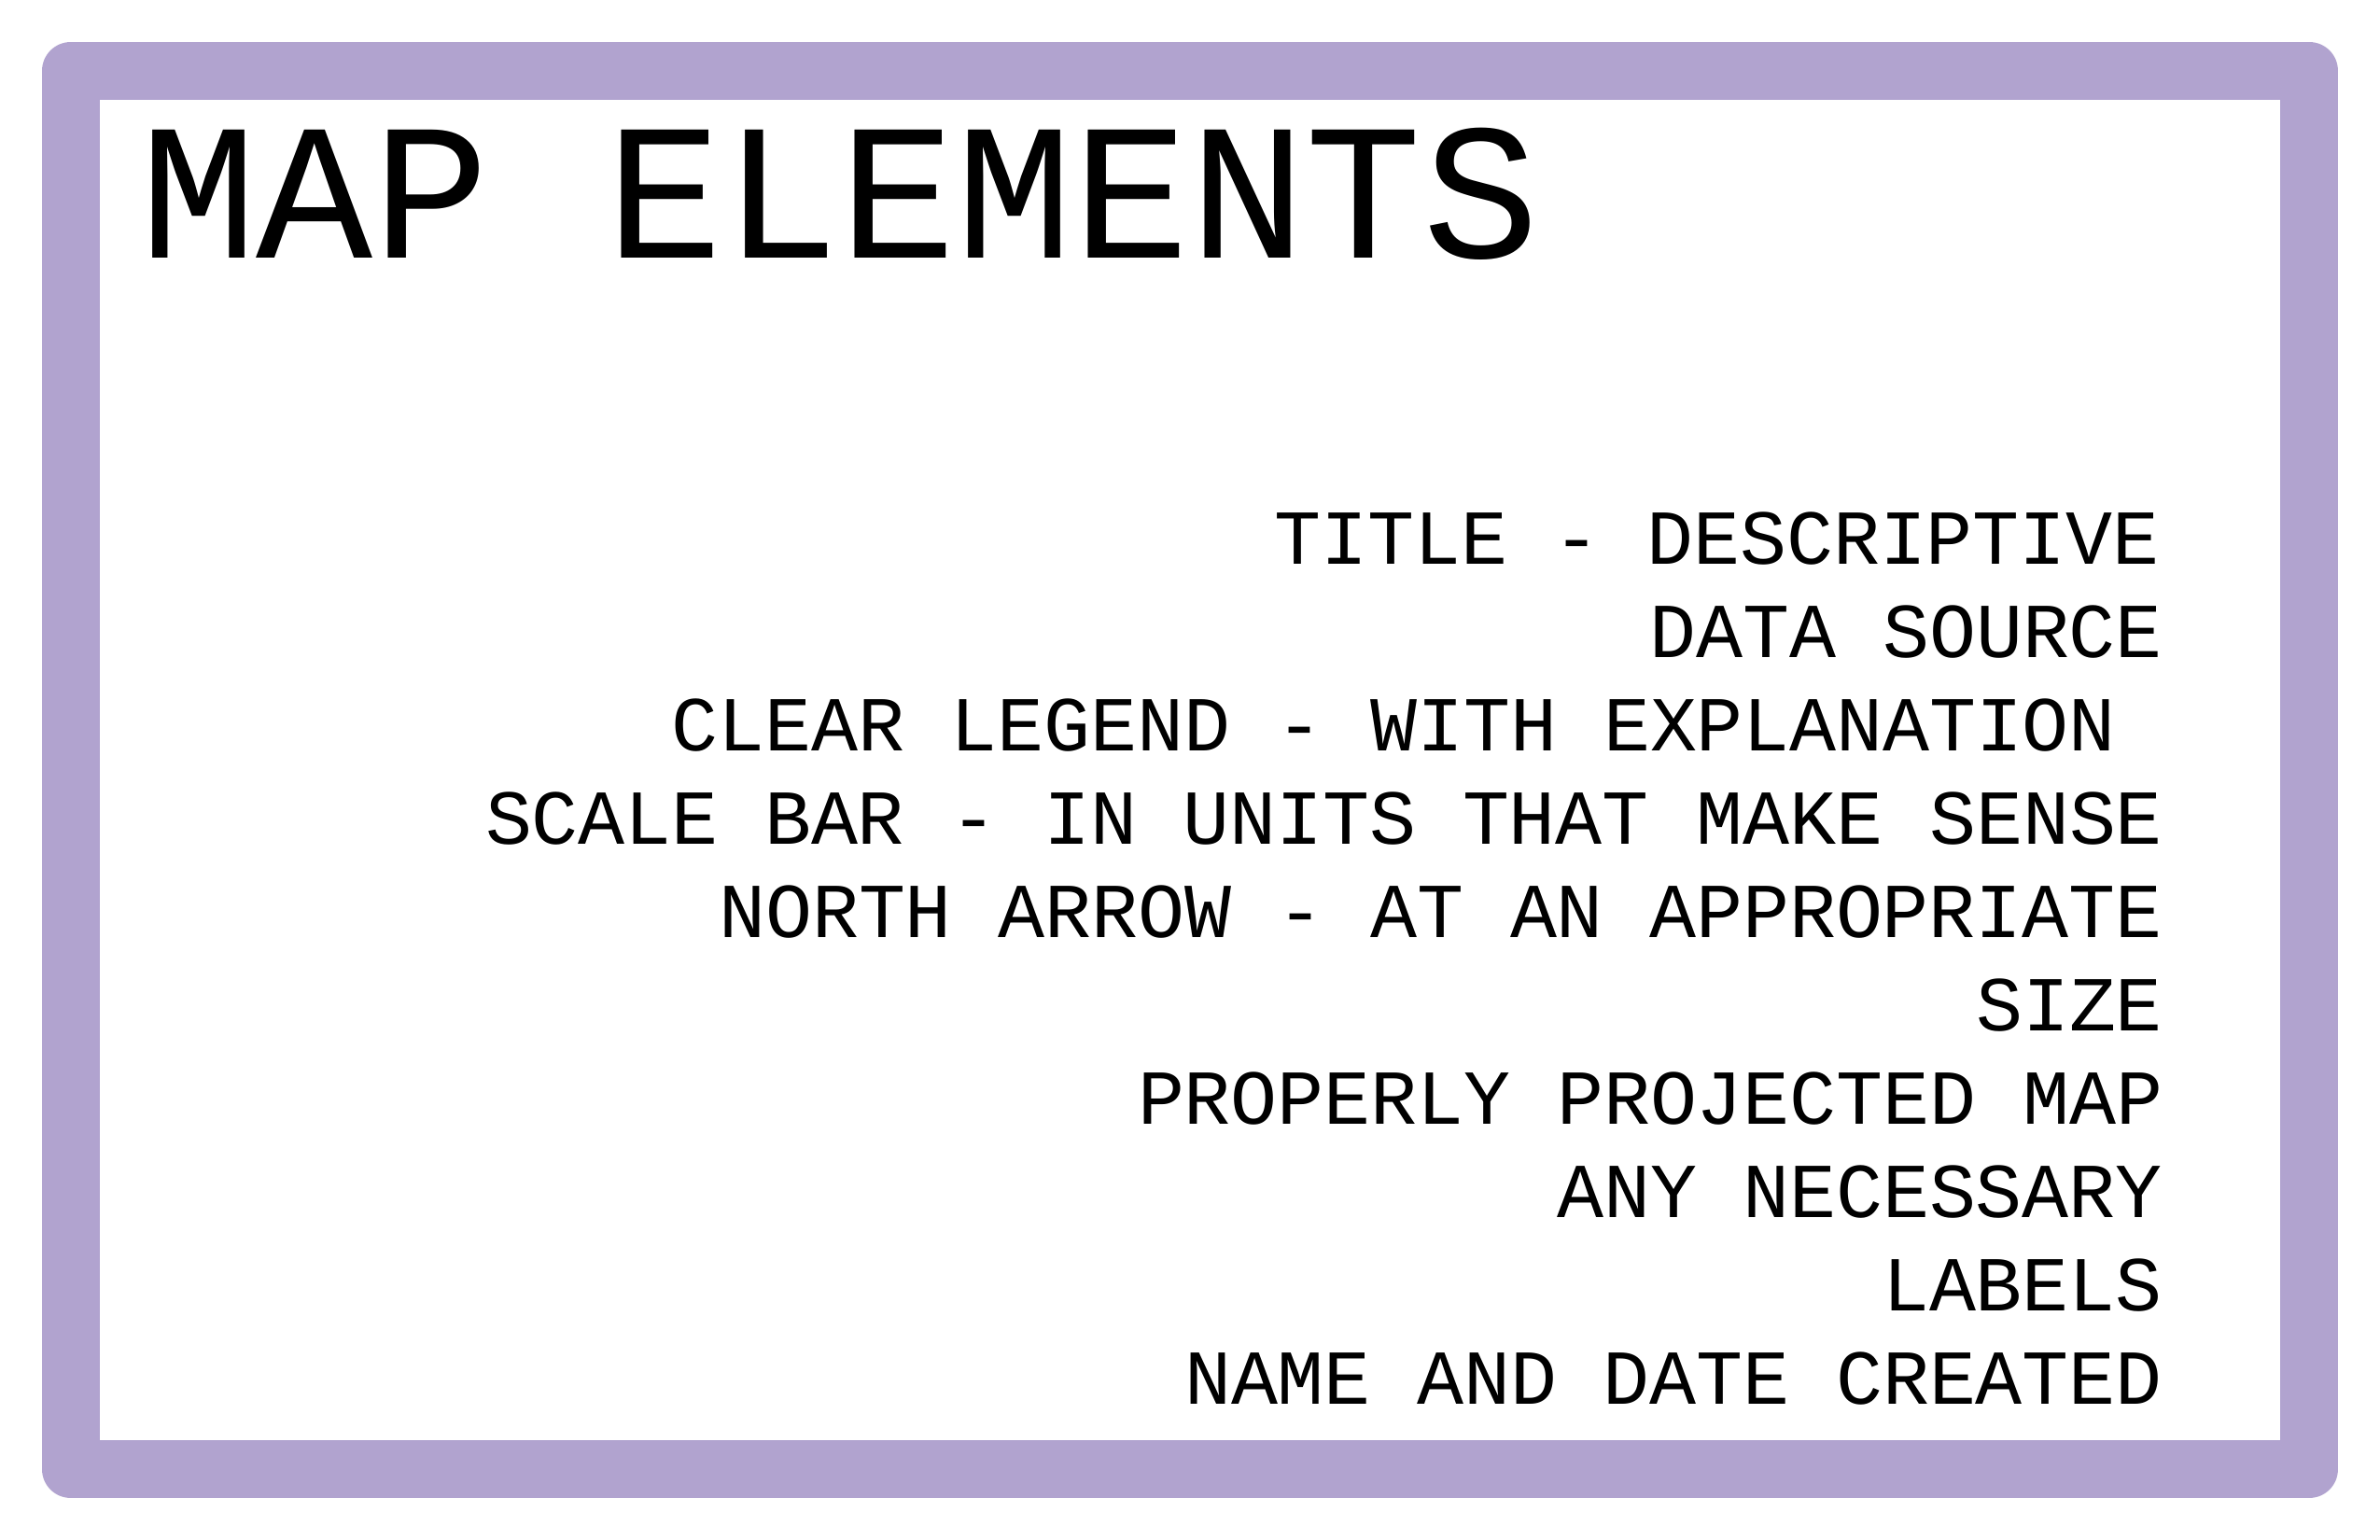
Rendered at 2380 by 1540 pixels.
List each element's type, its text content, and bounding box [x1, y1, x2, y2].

text_box TITLE - DESCRIPTIVE DATA SOURCE CLEAR LEGEND - WITH EXPLANATION SCALE BAR - IN UNITS THAT MAKE SENSE NORTH ARROW - AT AN APPROPRIATE SIZE PROPERLY PROJECTED MAP ANY NECESSARY LABELS NAME AND DATE CREATED [479, 484, 2163, 1421]
title MAP ELEMENTS [137, 61, 1543, 321]
